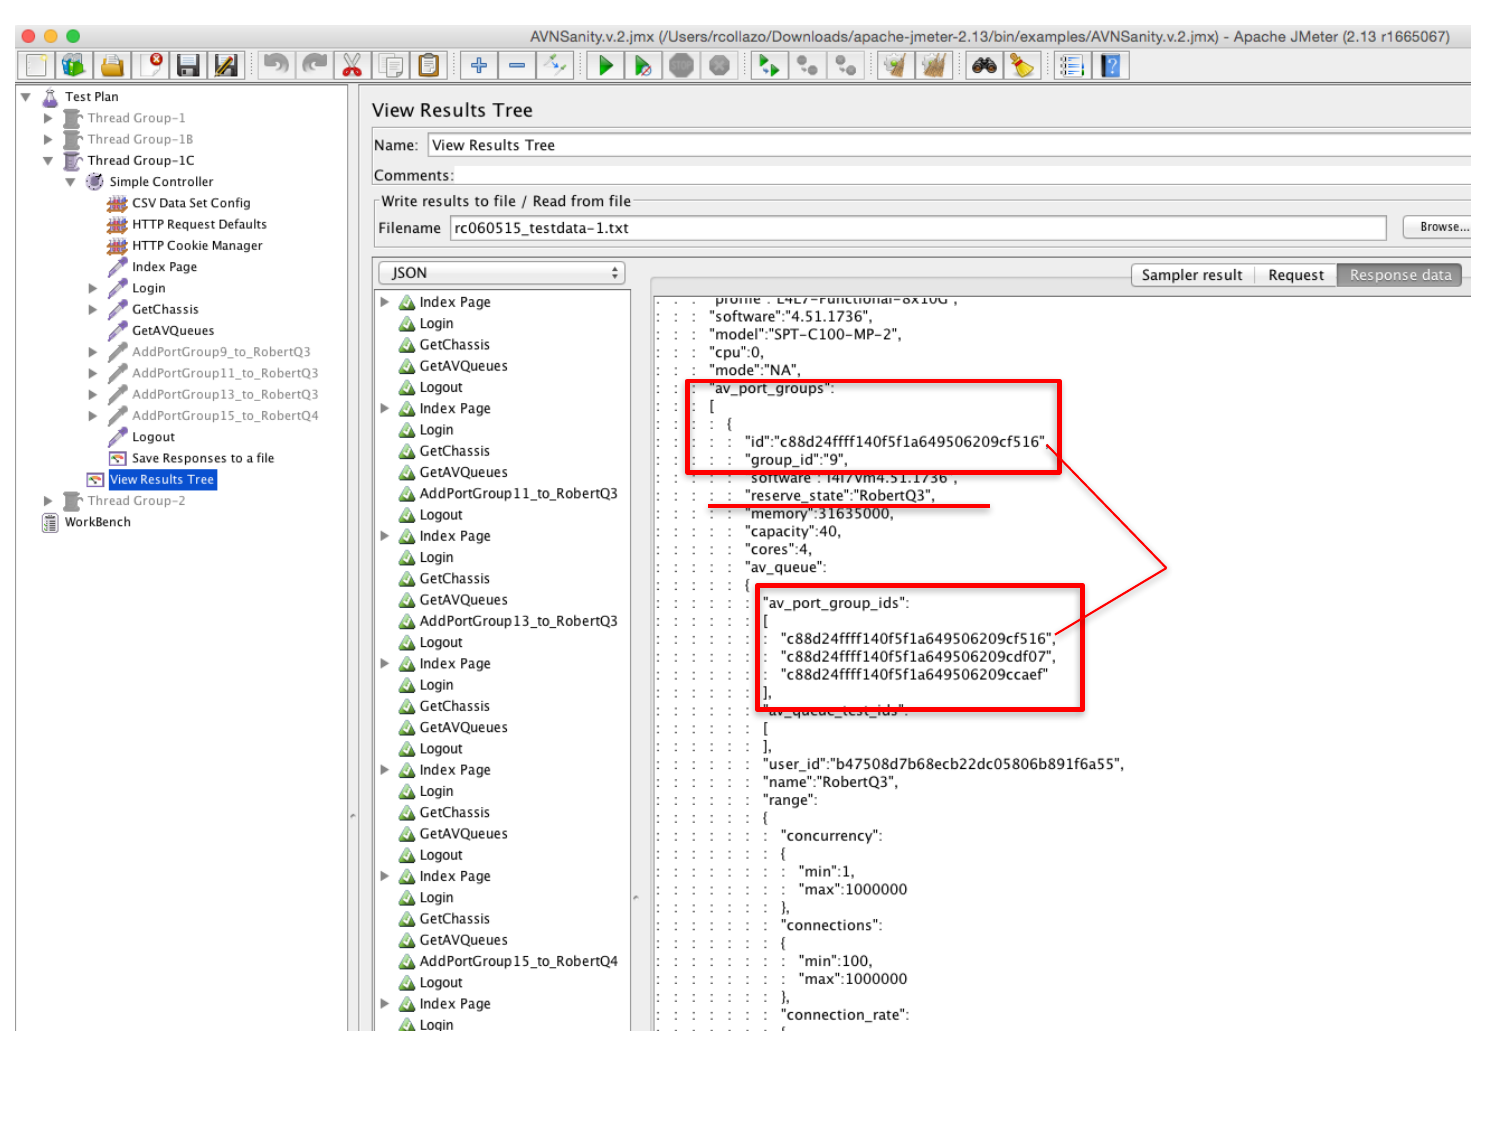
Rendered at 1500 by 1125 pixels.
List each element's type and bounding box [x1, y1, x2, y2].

picture [15, 25, 1472, 1031]
text_box [1046, 444, 1167, 569]
text_box [1054, 567, 1167, 635]
